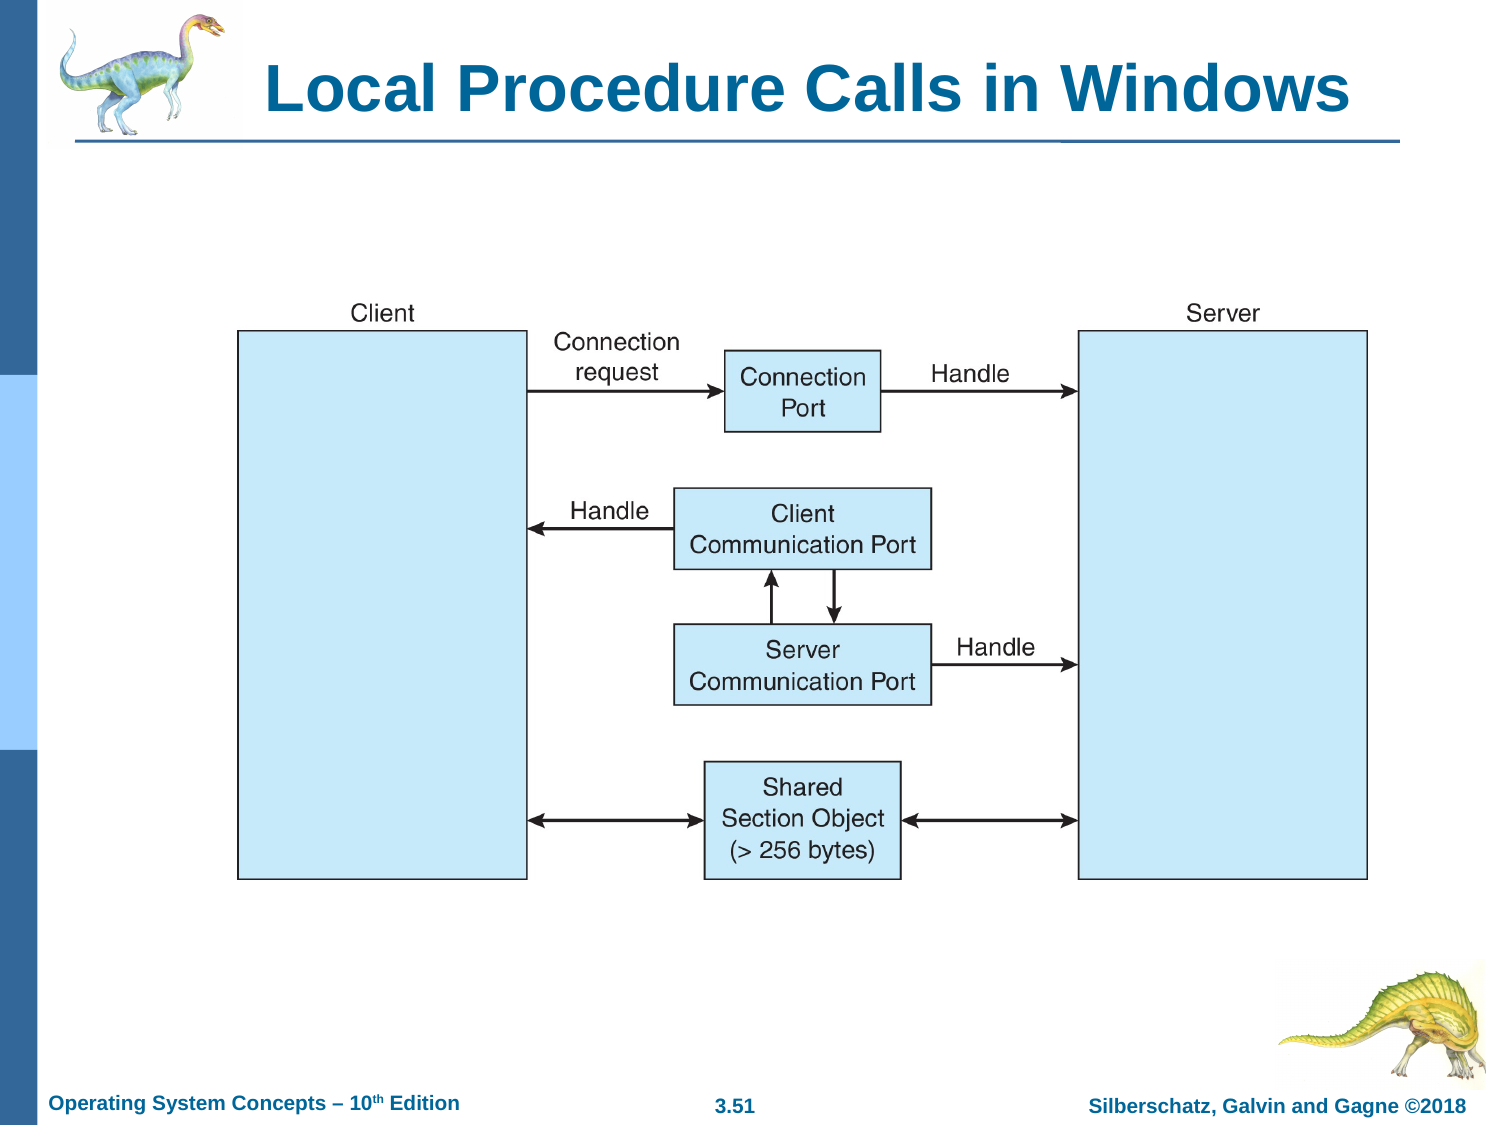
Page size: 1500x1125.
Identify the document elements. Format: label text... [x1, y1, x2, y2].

title Local Procedure Calls in Windows [168, 37, 1450, 132]
picture [236, 298, 1368, 881]
picture [1275, 959, 1486, 1090]
picture [46, 0, 243, 149]
